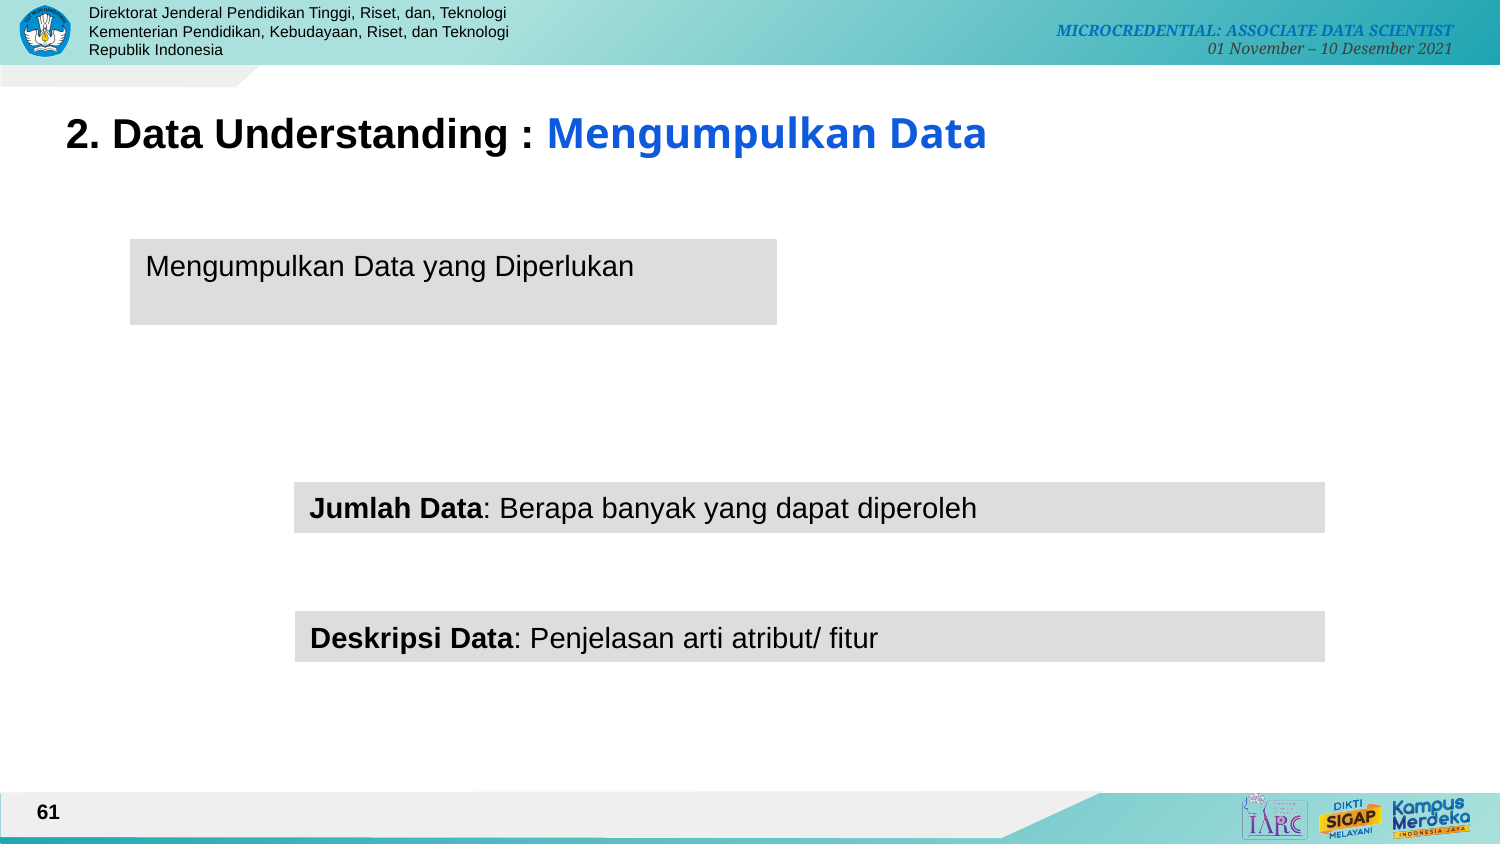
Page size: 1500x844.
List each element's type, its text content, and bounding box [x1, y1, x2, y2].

text_box Jumlah Data: Berapa banyak yang dapat diperoleh [294, 482, 1324, 533]
text_box Mengumpulkan Data yang Diperlukan [130, 239, 777, 325]
picture [1319, 796, 1382, 842]
text_box Deskripsi Data: Penjelasan arti atribut/ fitur [295, 611, 1325, 662]
text_box 2. Data Understanding : Mengumpulkan Data [51, 91, 1449, 186]
picture [1393, 798, 1470, 839]
text_box 61 [0, 788, 75, 834]
picture [16, 3, 74, 61]
picture [1237, 790, 1312, 843]
